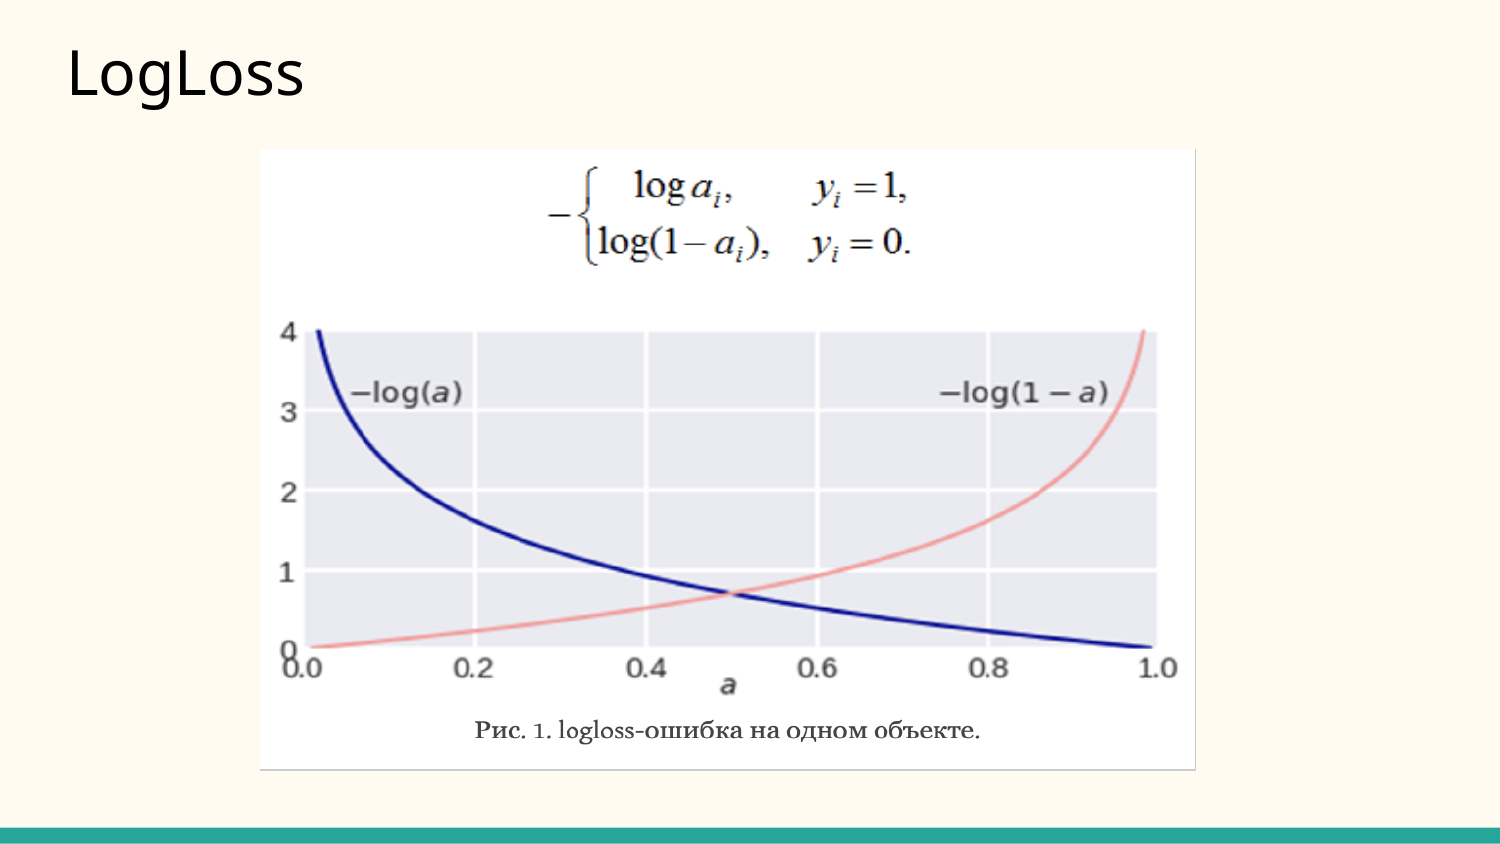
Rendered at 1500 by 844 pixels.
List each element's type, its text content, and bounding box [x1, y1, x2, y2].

picture [259, 148, 1196, 773]
title LogLoss [51, 17, 1449, 119]
